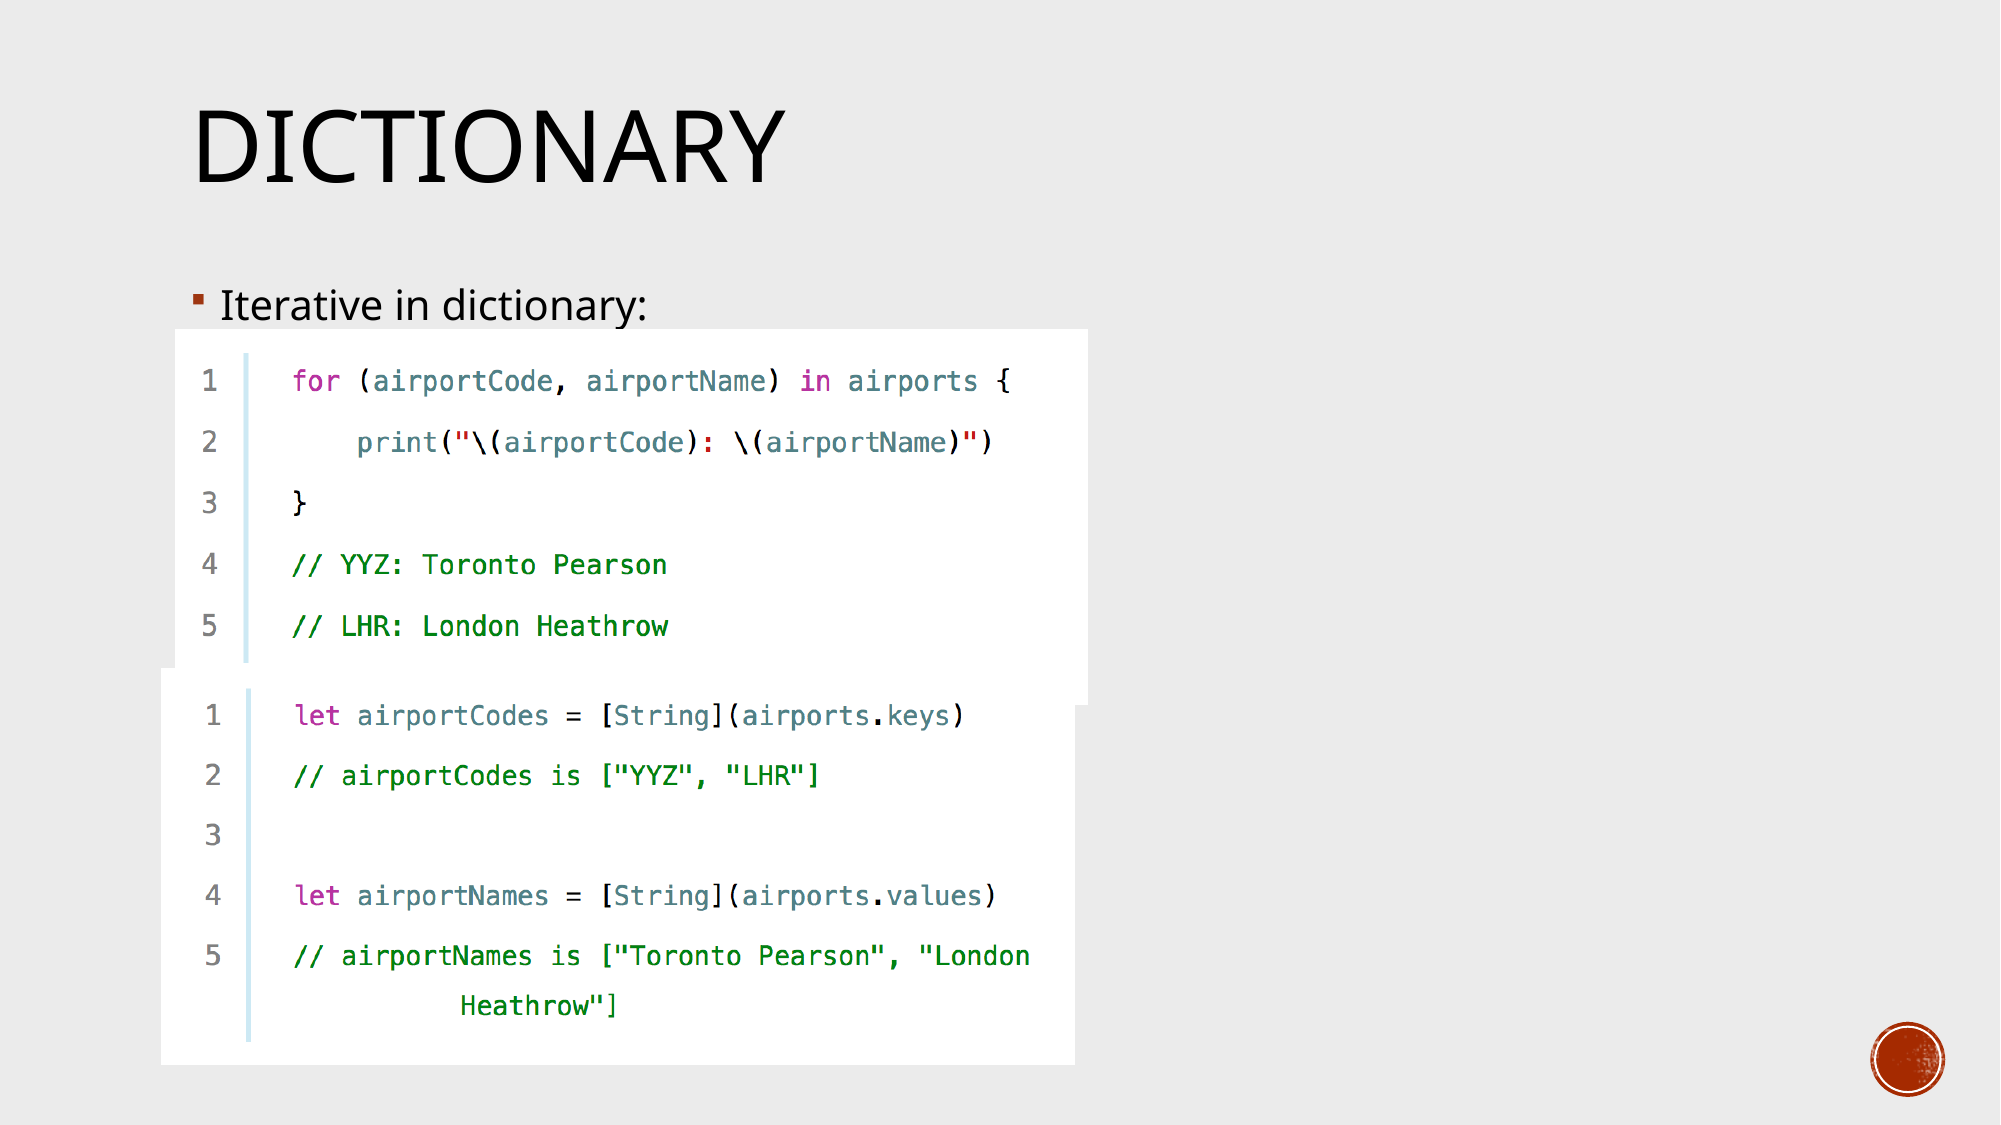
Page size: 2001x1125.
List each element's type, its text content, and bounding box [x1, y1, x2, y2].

picture [161, 329, 1088, 1065]
title Dictionary [175, 75, 1826, 225]
list Iterative in dictionary: [175, 276, 1826, 1013]
